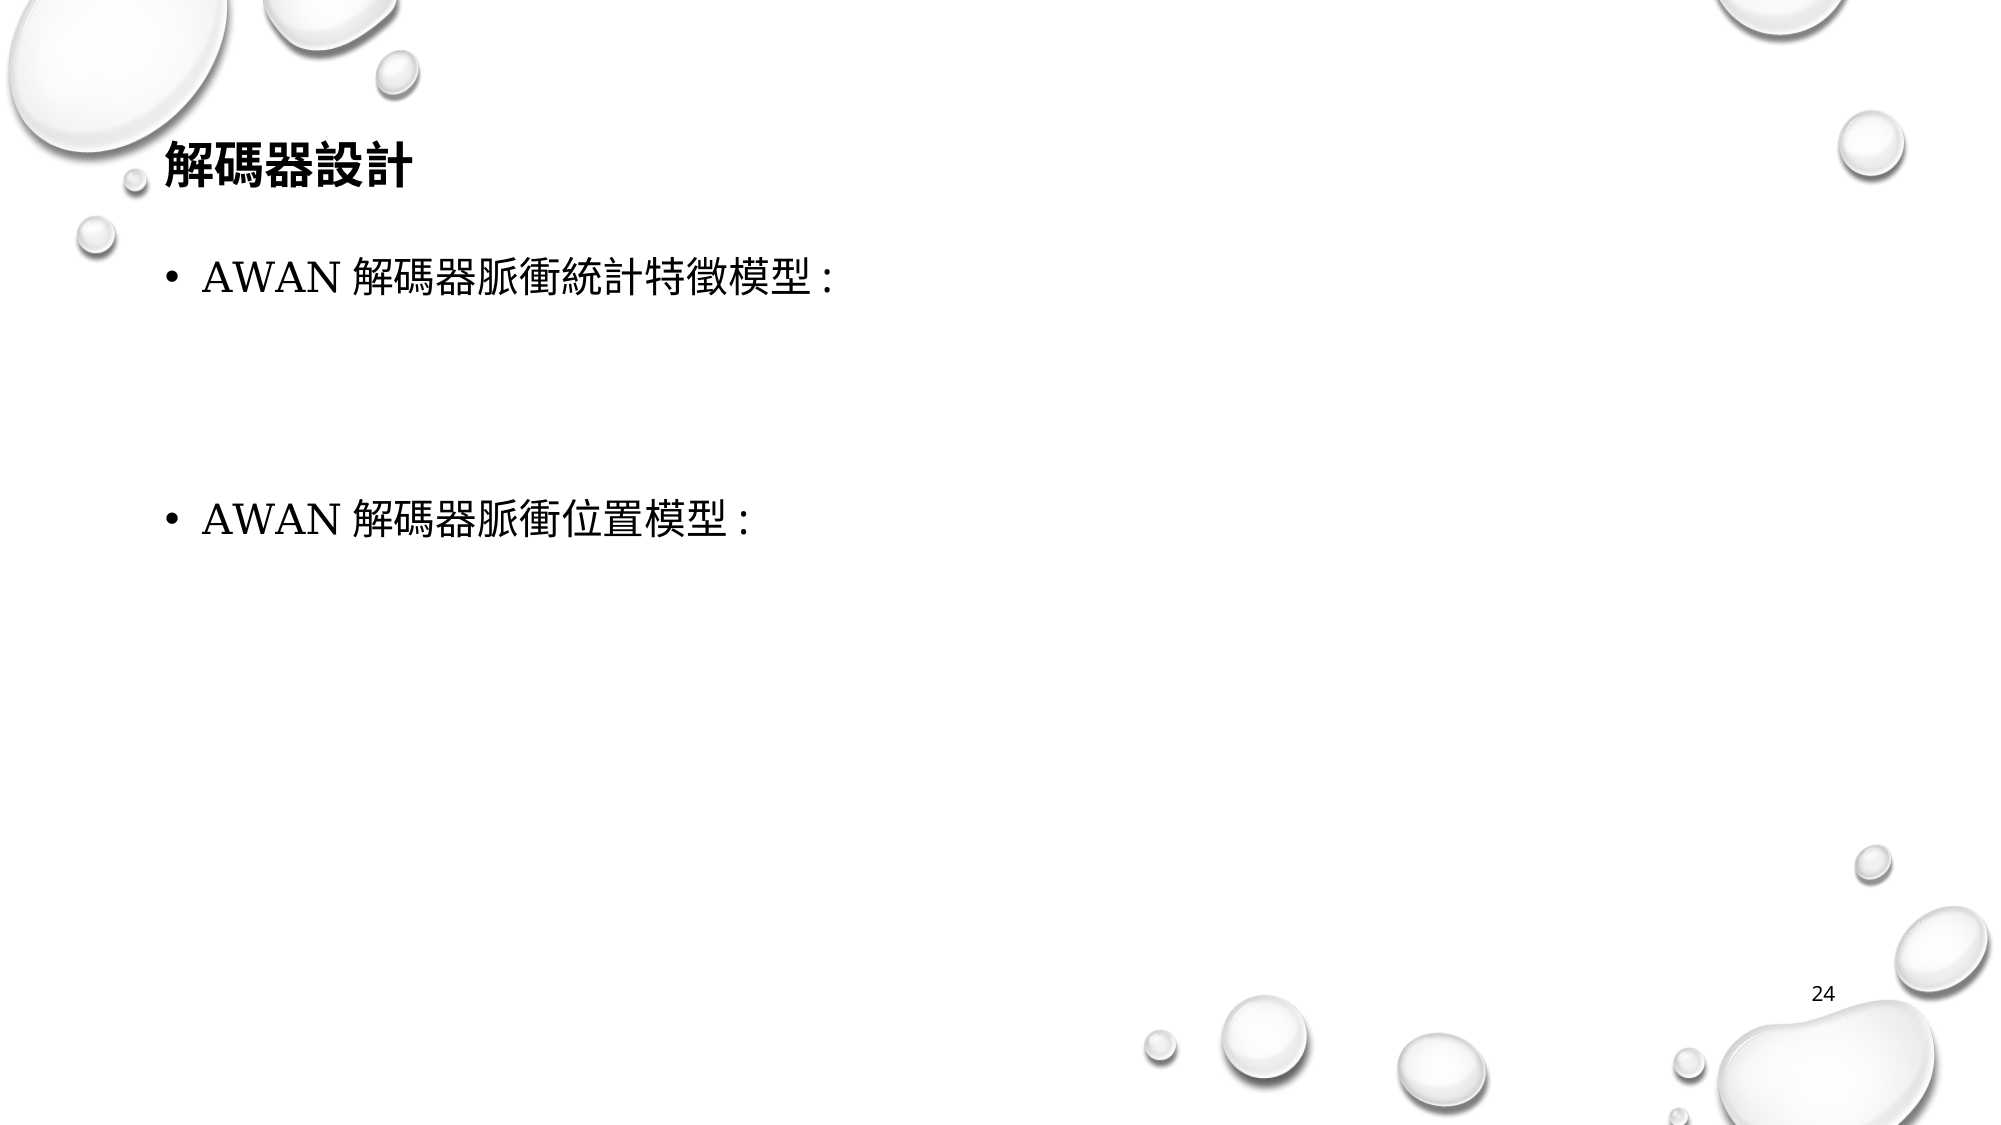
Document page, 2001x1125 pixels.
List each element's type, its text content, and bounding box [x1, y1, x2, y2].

title 解碼器設計 [149, 101, 1851, 234]
slide_number 24 [1724, 965, 1851, 1025]
picture [0, 0, 2000, 1125]
